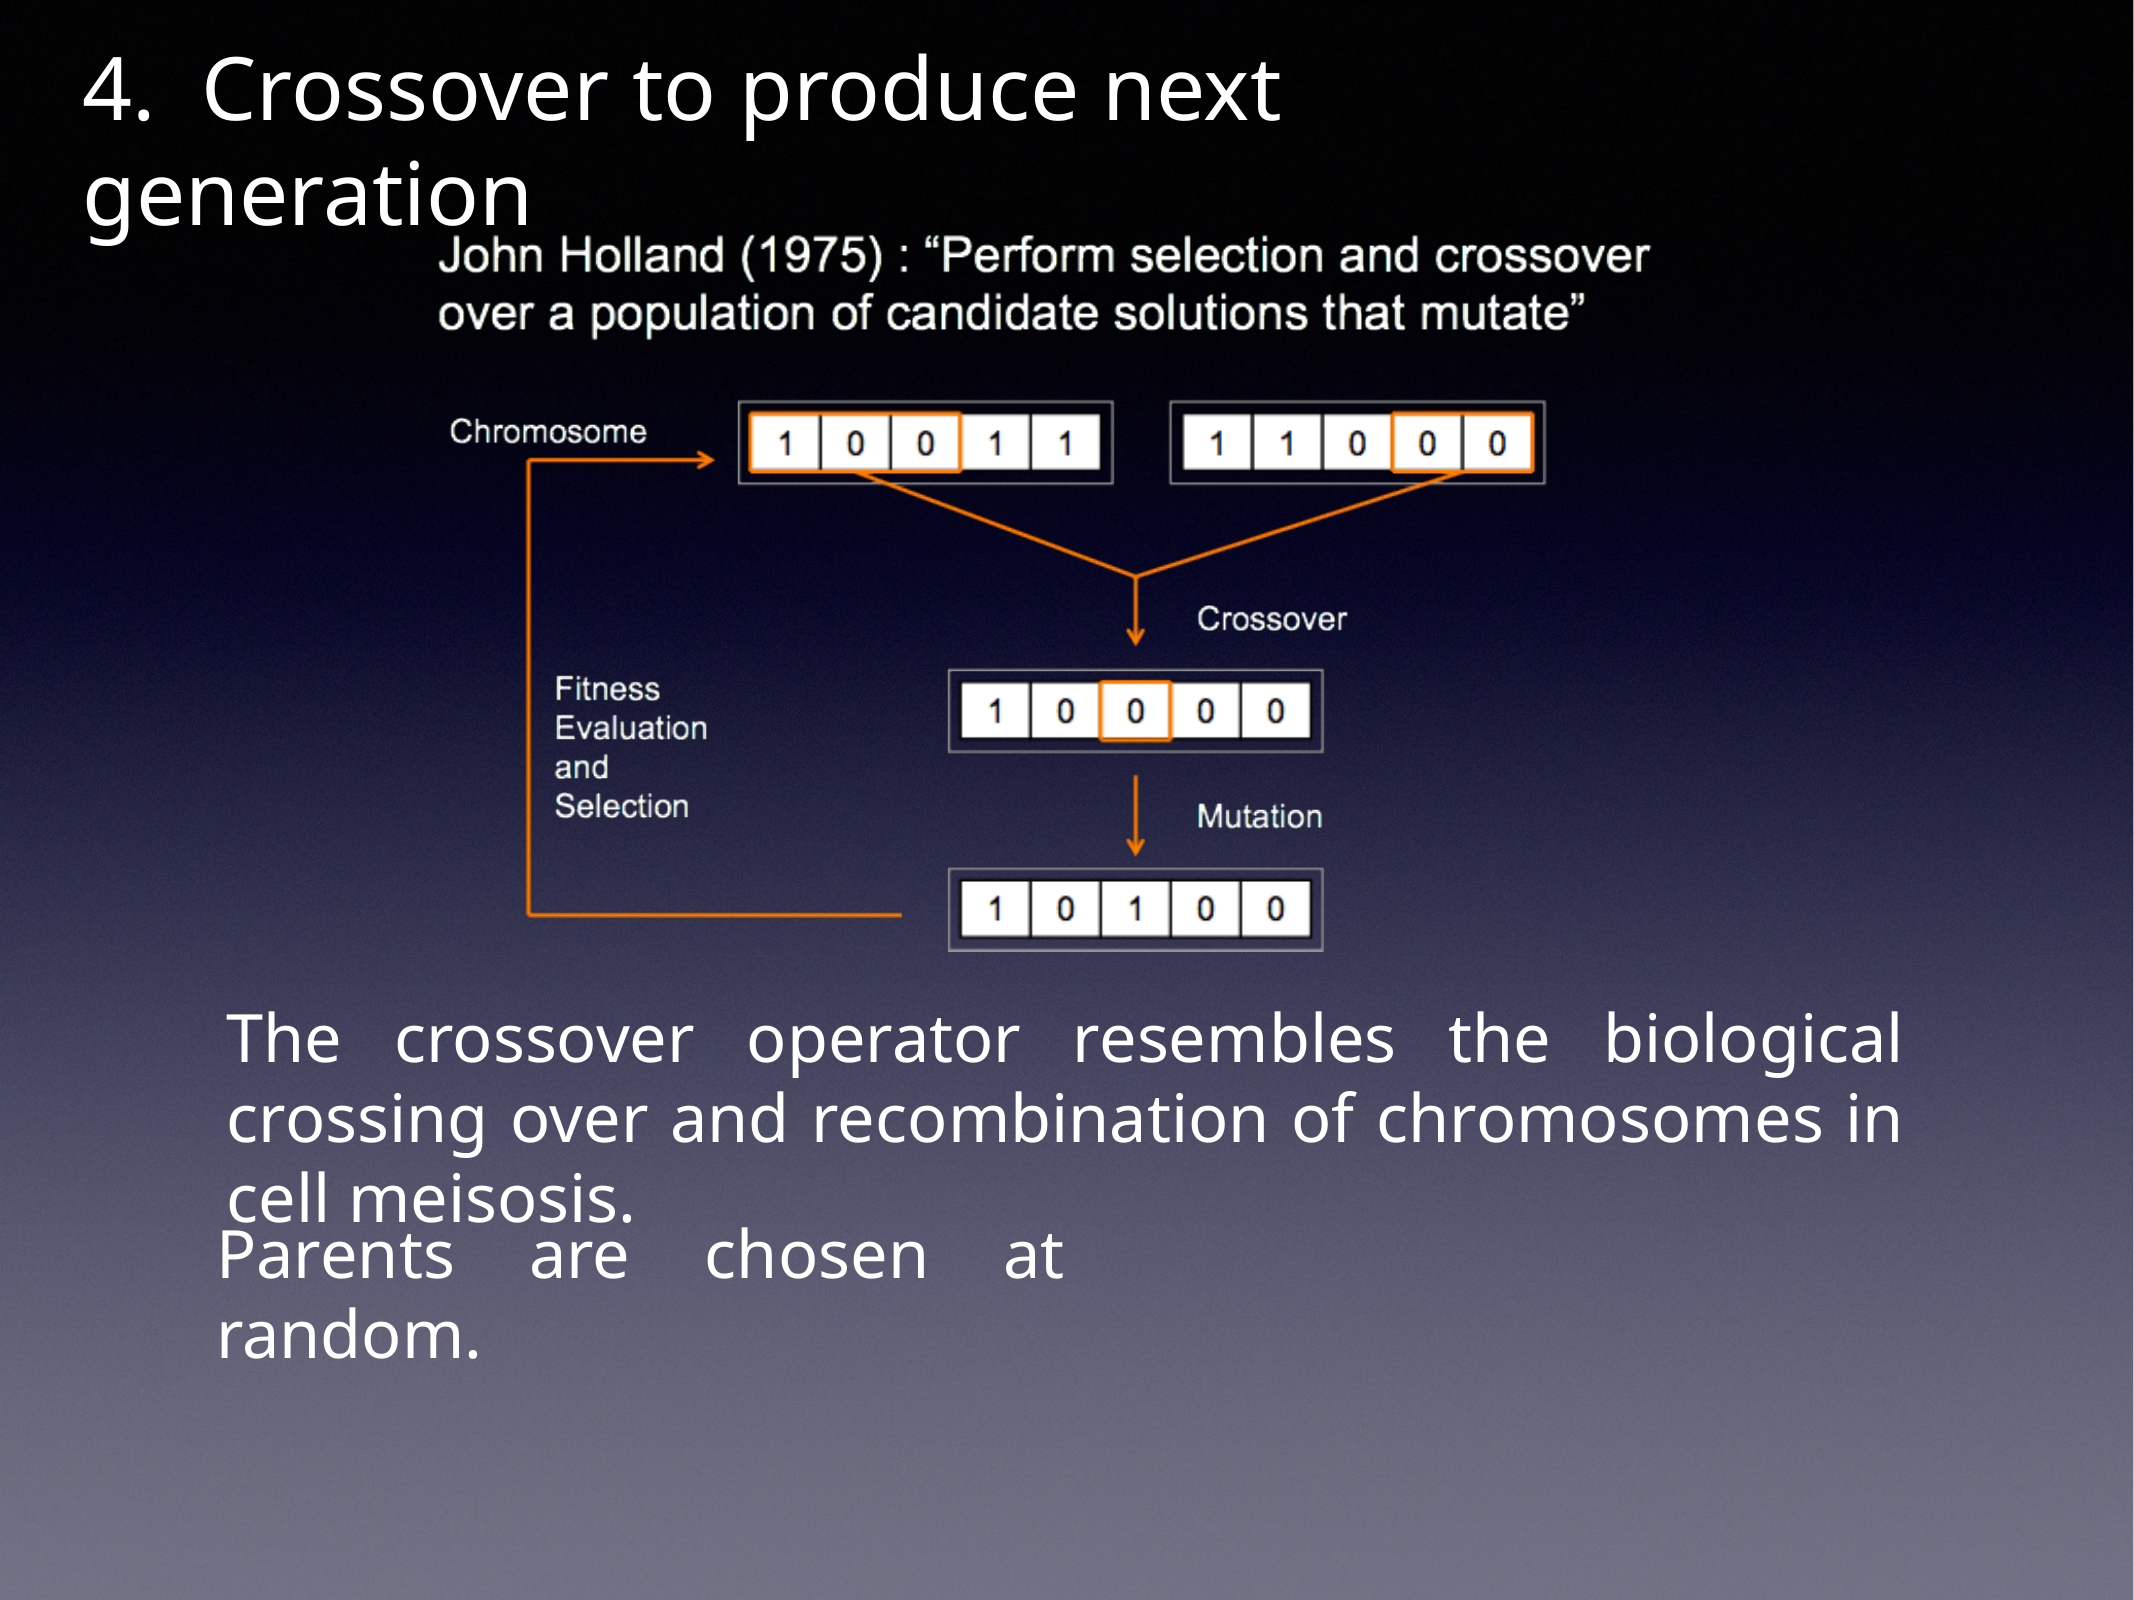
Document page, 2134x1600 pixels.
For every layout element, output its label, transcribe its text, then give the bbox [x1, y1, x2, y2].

text_box The crossover operator resembles the biological crossing over and recombination of chromosomes in cell meisosis. [218, 987, 1915, 1244]
picture [0, 0, 2134, 1600]
text_box 4. Crossover to produce next generation [74, 24, 1600, 252]
text_box Parents are chosen at random. [207, 1203, 1074, 1381]
